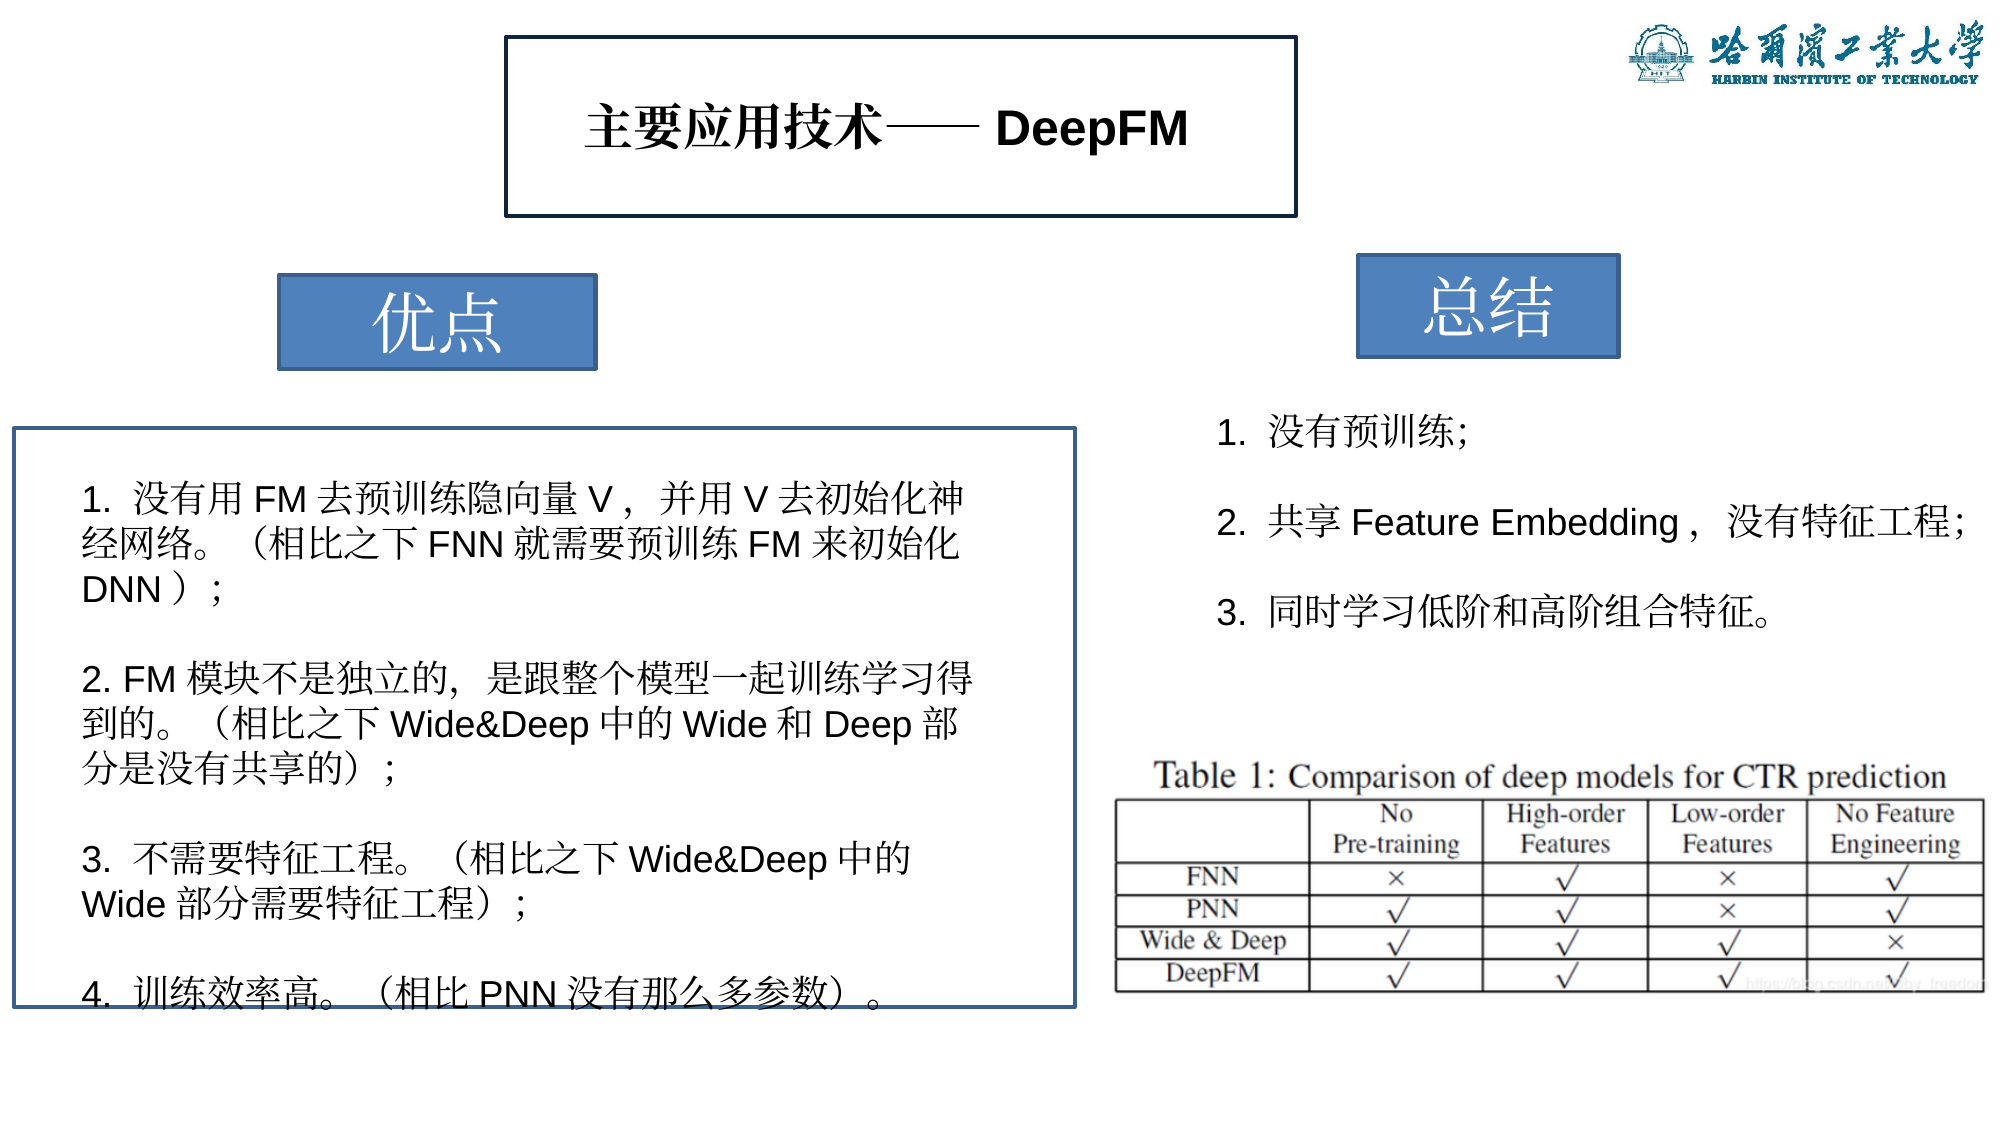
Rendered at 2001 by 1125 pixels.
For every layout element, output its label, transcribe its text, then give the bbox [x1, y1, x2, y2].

picture [1092, 737, 2000, 1006]
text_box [505, 36, 1296, 217]
text_box 优点 [277, 273, 598, 371]
text_box 1. 没有用FM去预训练隐向量V，并用V去初始化神经网络。（相比之下FNN就需要预训练FM来初始化DNN）； 2. FM模块不是独立的，是跟整个模型一起训练学习得到的。（相比之下Wide&Deep中的Wide和Deep部分是没有共享的）； 3. 不需要特征工程。（相比之下Wide&Deep中的Wide部分需要特征工程）； 4. 训练效率高。（相比PNN没有那么多参数）。 [66, 467, 1000, 864]
text_box 总结 [1356, 253, 1621, 359]
text_box [12, 426, 1077, 1009]
text_box 1. 没有预训练； 2. 共享Feature Embedding，没有特征工程； 3. 同时学习低阶和高阶组合特征。 [1201, 400, 1973, 736]
picture [1626, 12, 1991, 94]
